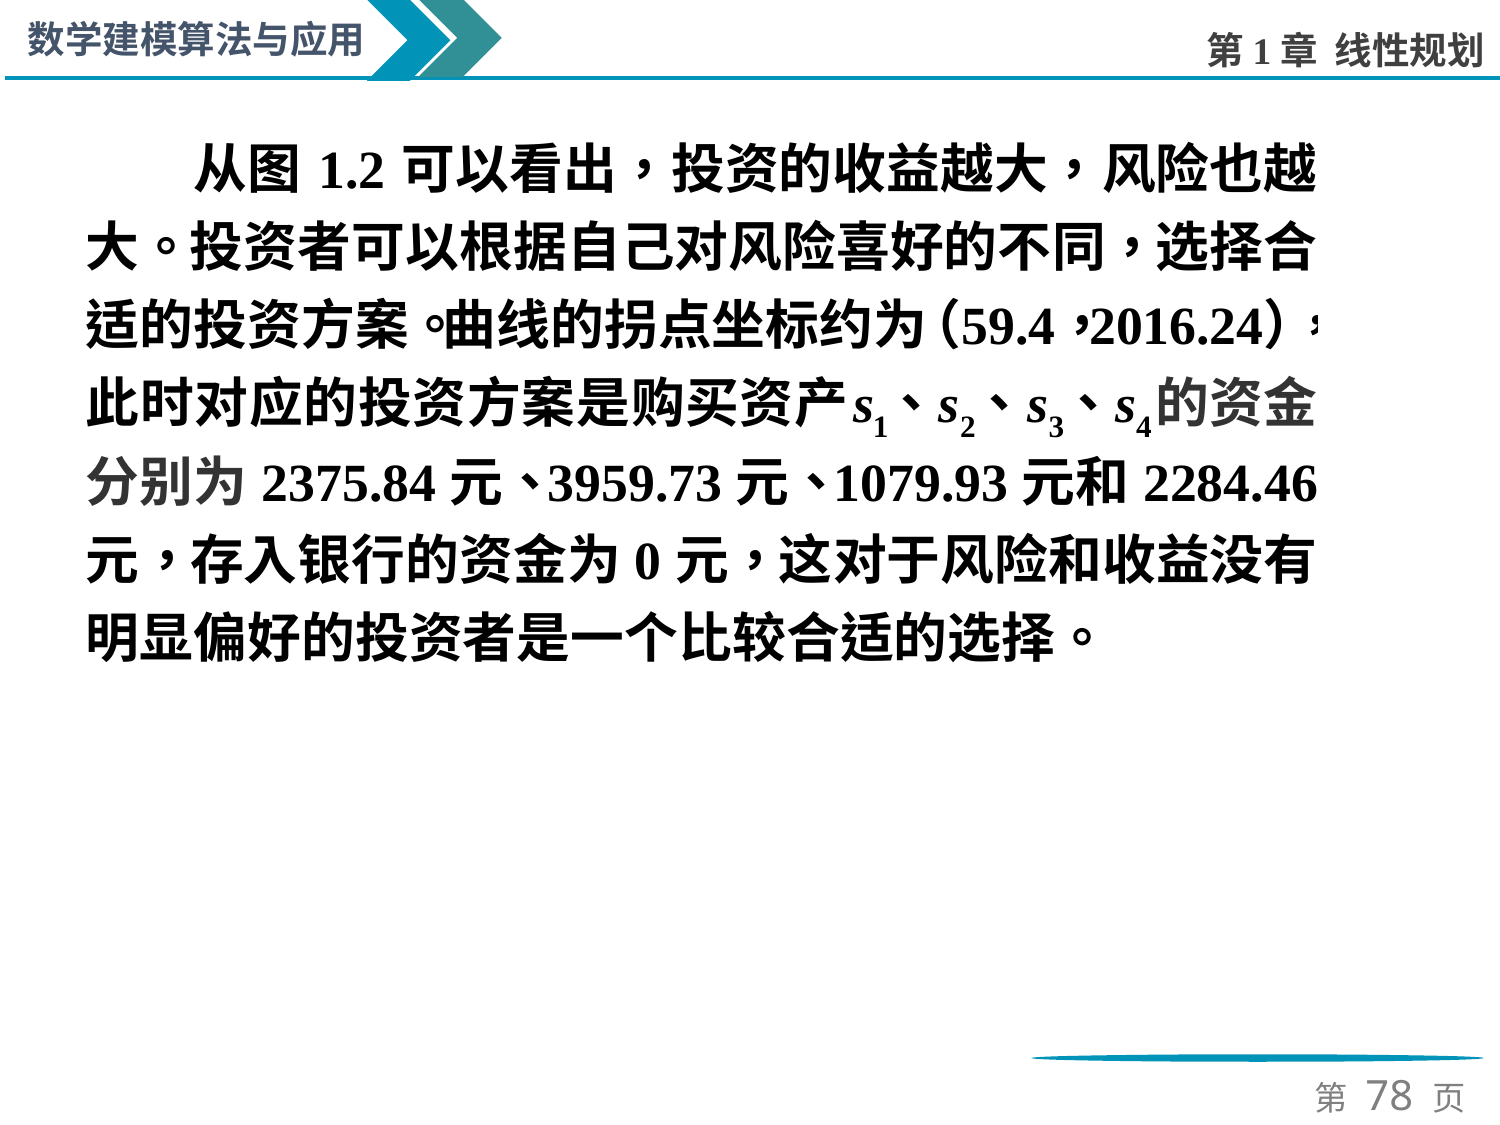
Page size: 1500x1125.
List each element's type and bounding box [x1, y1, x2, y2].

text_box [85, 132, 1318, 711]
